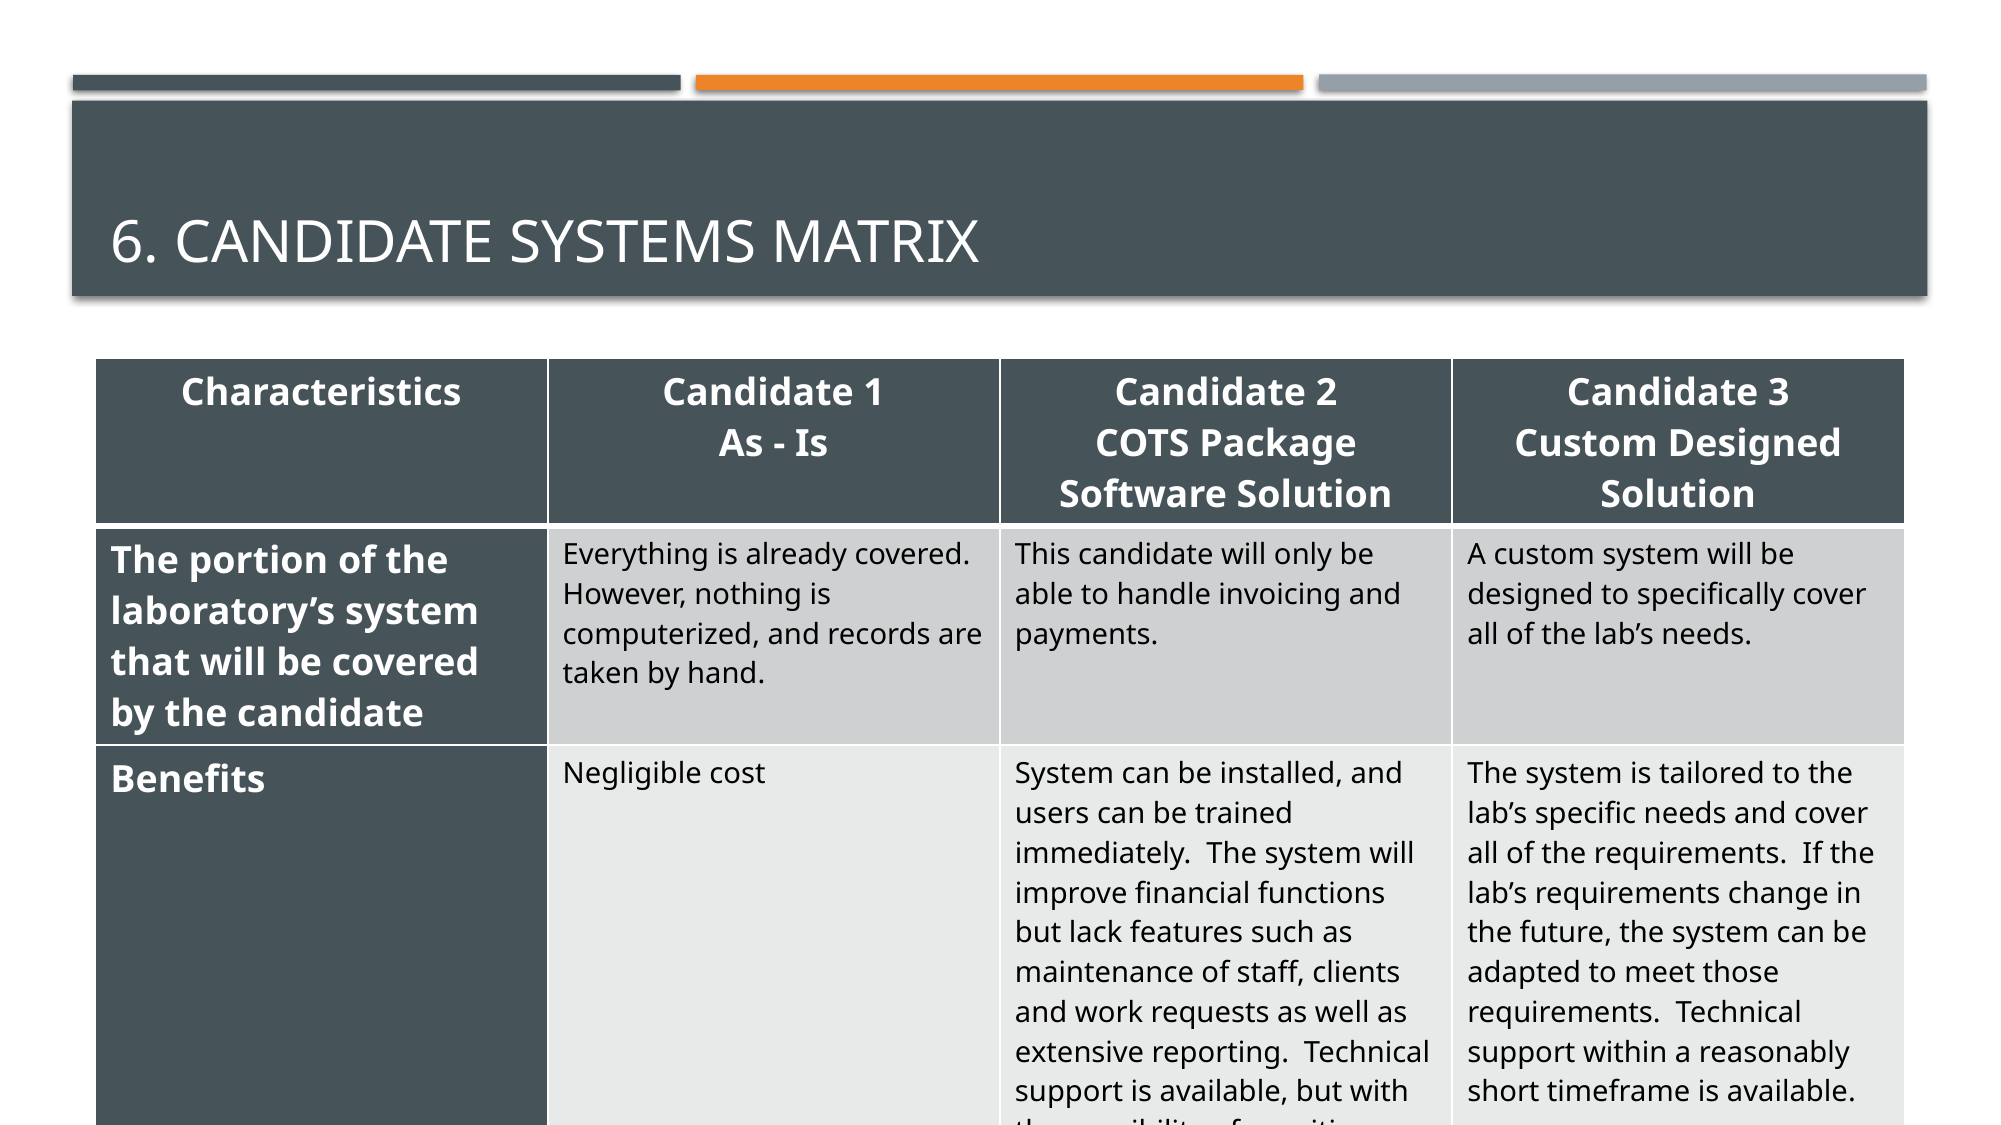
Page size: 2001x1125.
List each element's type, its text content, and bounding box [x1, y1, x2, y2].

table_cell This candidate will only be able to handle invoicing and payments. [1001, 529, 1451, 744]
table_header Candidate 2 COTS Package Software Solution [1001, 359, 1451, 523]
table_cell The system is tailored to the lab’s specific needs and cover all of the requirements. If the lab’s requirements change in the future, the system can be adapted to meet those requirements. Technical support within a reasonably short timeframe is available. [1453, 746, 1904, 1125]
title 6. Candidate Systems Matrix [95, 115, 1905, 282]
table_cell Benefits [96, 746, 547, 1125]
table_header Candidate 1 As - Is [549, 359, 999, 523]
table_cell System can be installed, and users can be trained immediately. The system will improve financial functions but lack features such as maintenance of staff, clients and work requests as well as extensive reporting. Technical support is available, but with the possibility of a waiting period. [1001, 746, 1451, 1125]
table_header Characteristics [96, 359, 547, 523]
table_header Candidate 3 Custom Designed Solution [1453, 359, 1904, 523]
table_cell Everything is already covered. However, nothing is computerized, and records are taken by hand. [549, 529, 999, 744]
table_cell Negligible cost [549, 746, 999, 1125]
table_cell A custom system will be designed to specifically cover all of the lab’s needs. [1453, 529, 1904, 744]
table_cell The portion of the laboratory’s system that will be covered by the candidate [96, 529, 547, 744]
